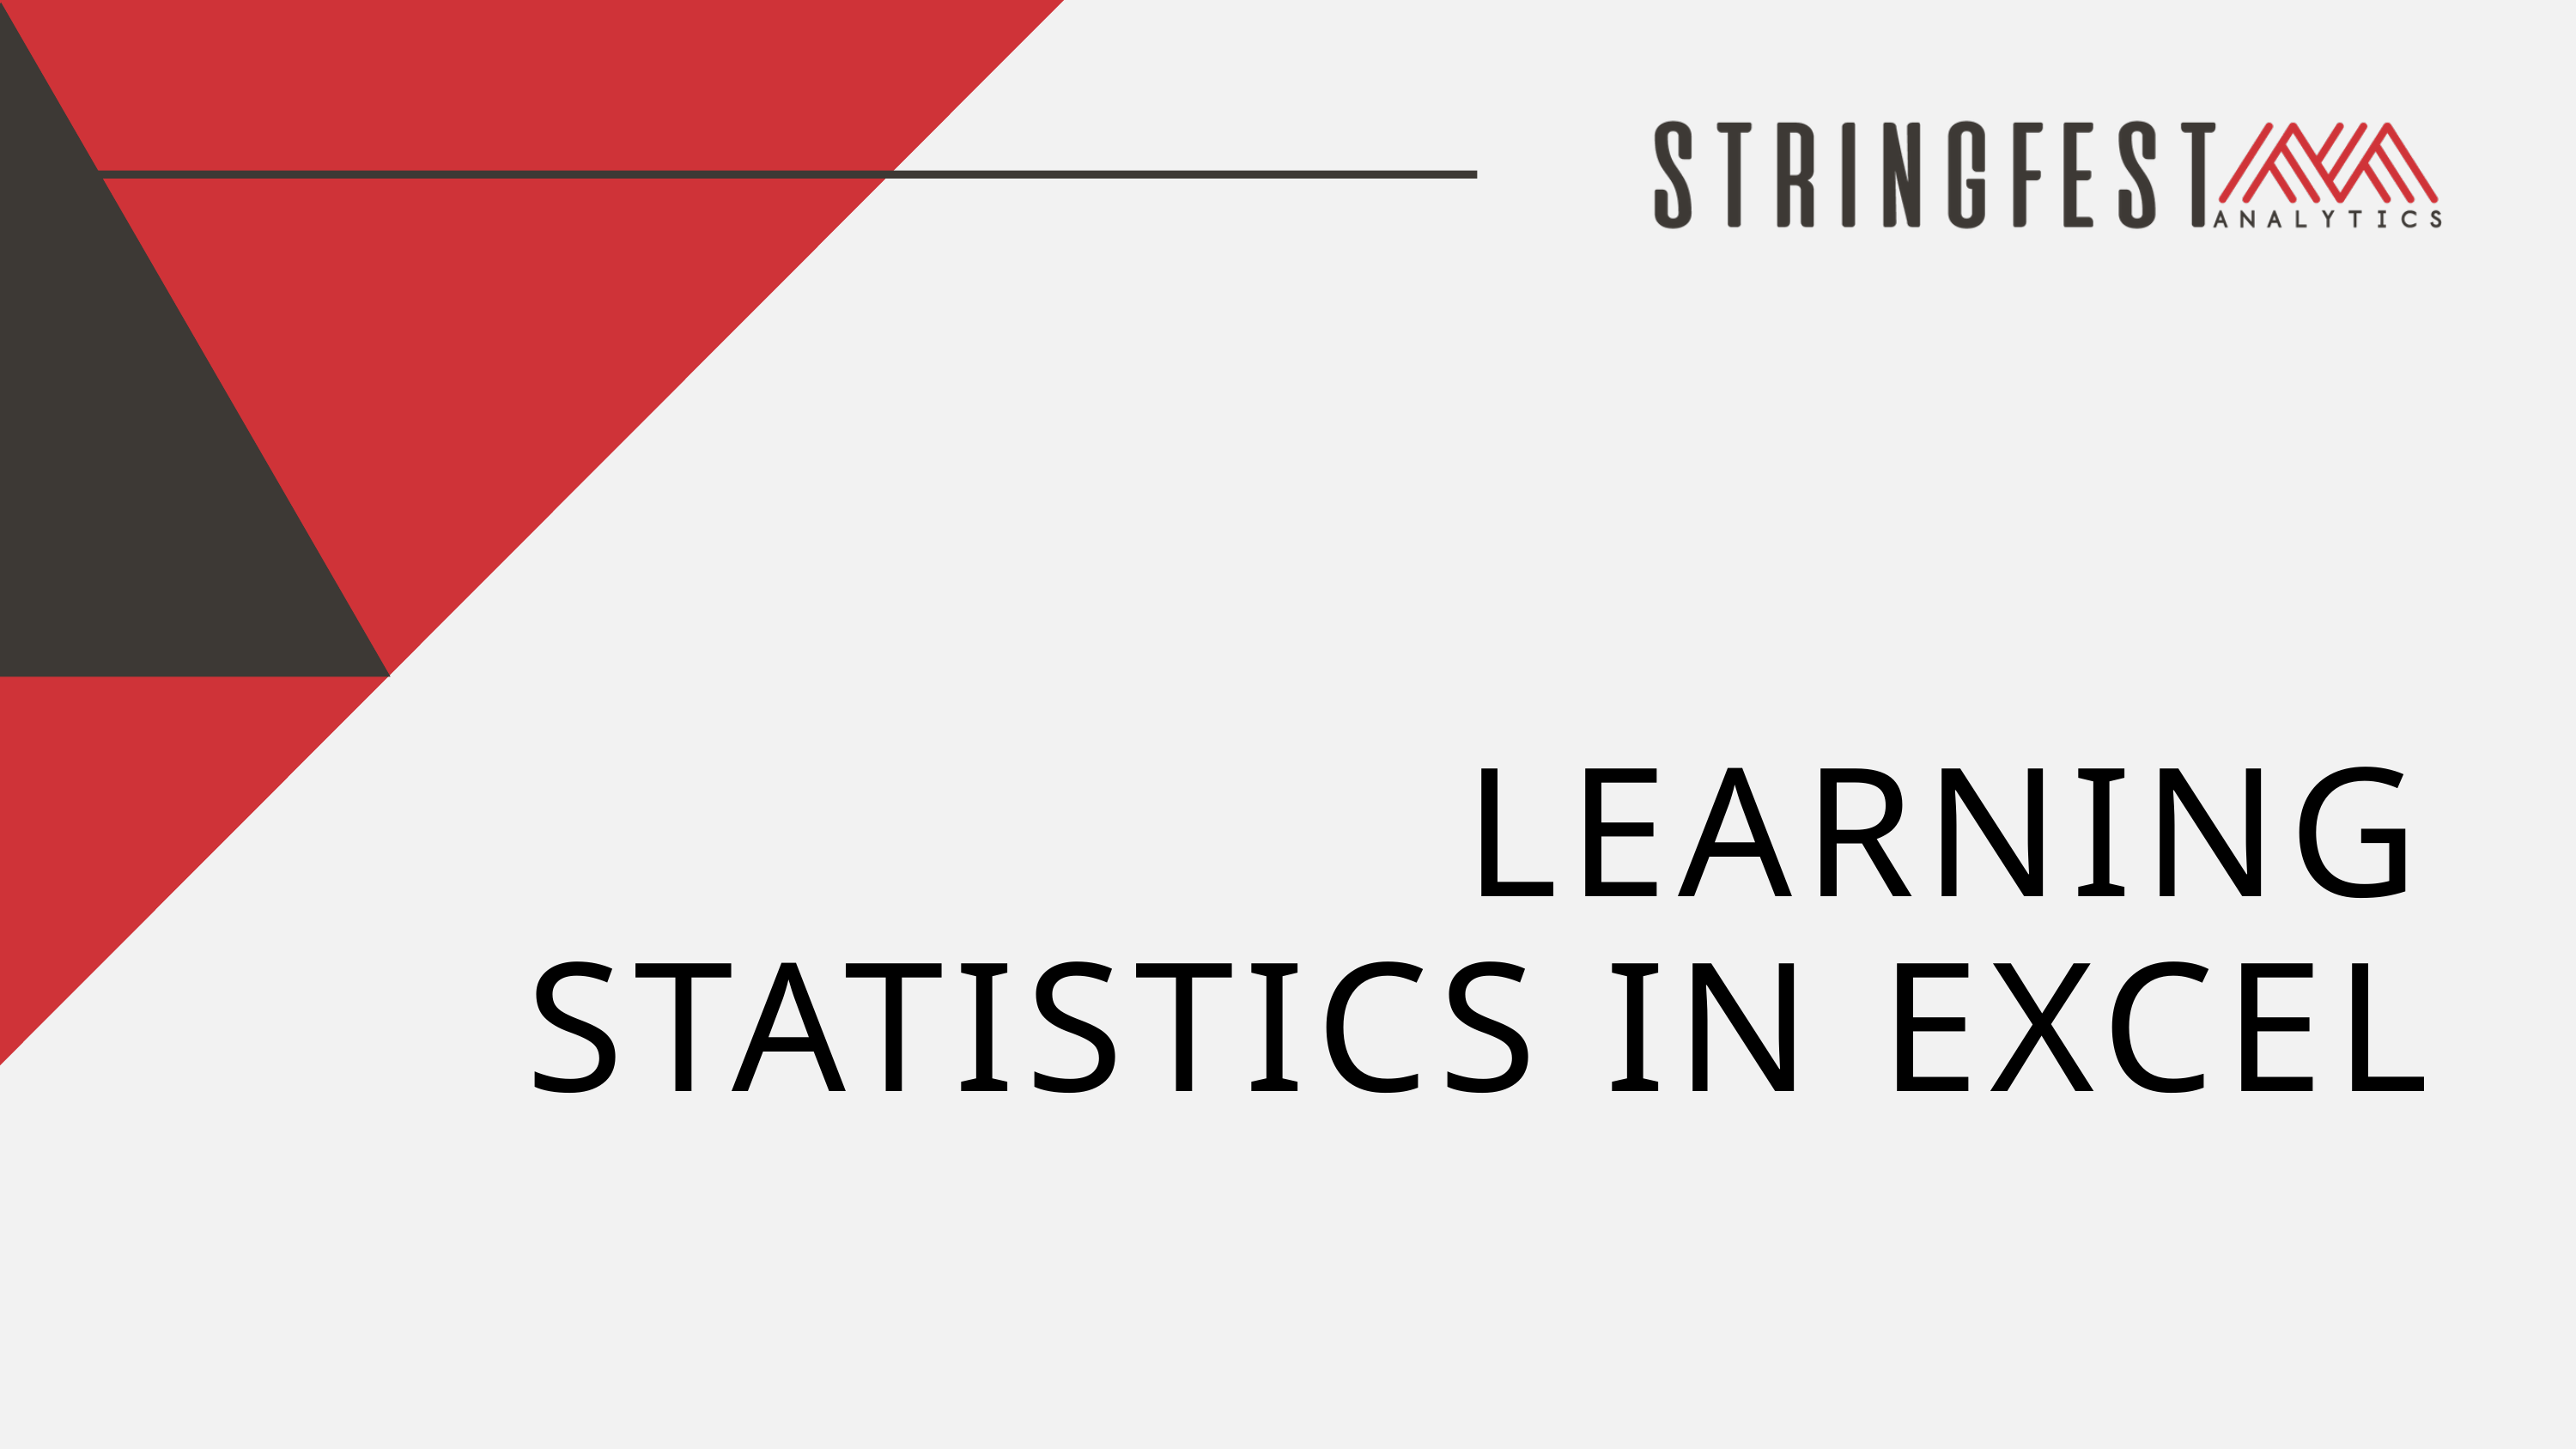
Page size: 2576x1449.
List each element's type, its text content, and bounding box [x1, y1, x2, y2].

text_box [1070, 170, 1478, 179]
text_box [0, 2, 391, 677]
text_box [0, 0, 1066, 1065]
text_box LEARNING STATISTICS IN EXCEL [523, 737, 2432, 1128]
picture [1562, 0, 2507, 558]
